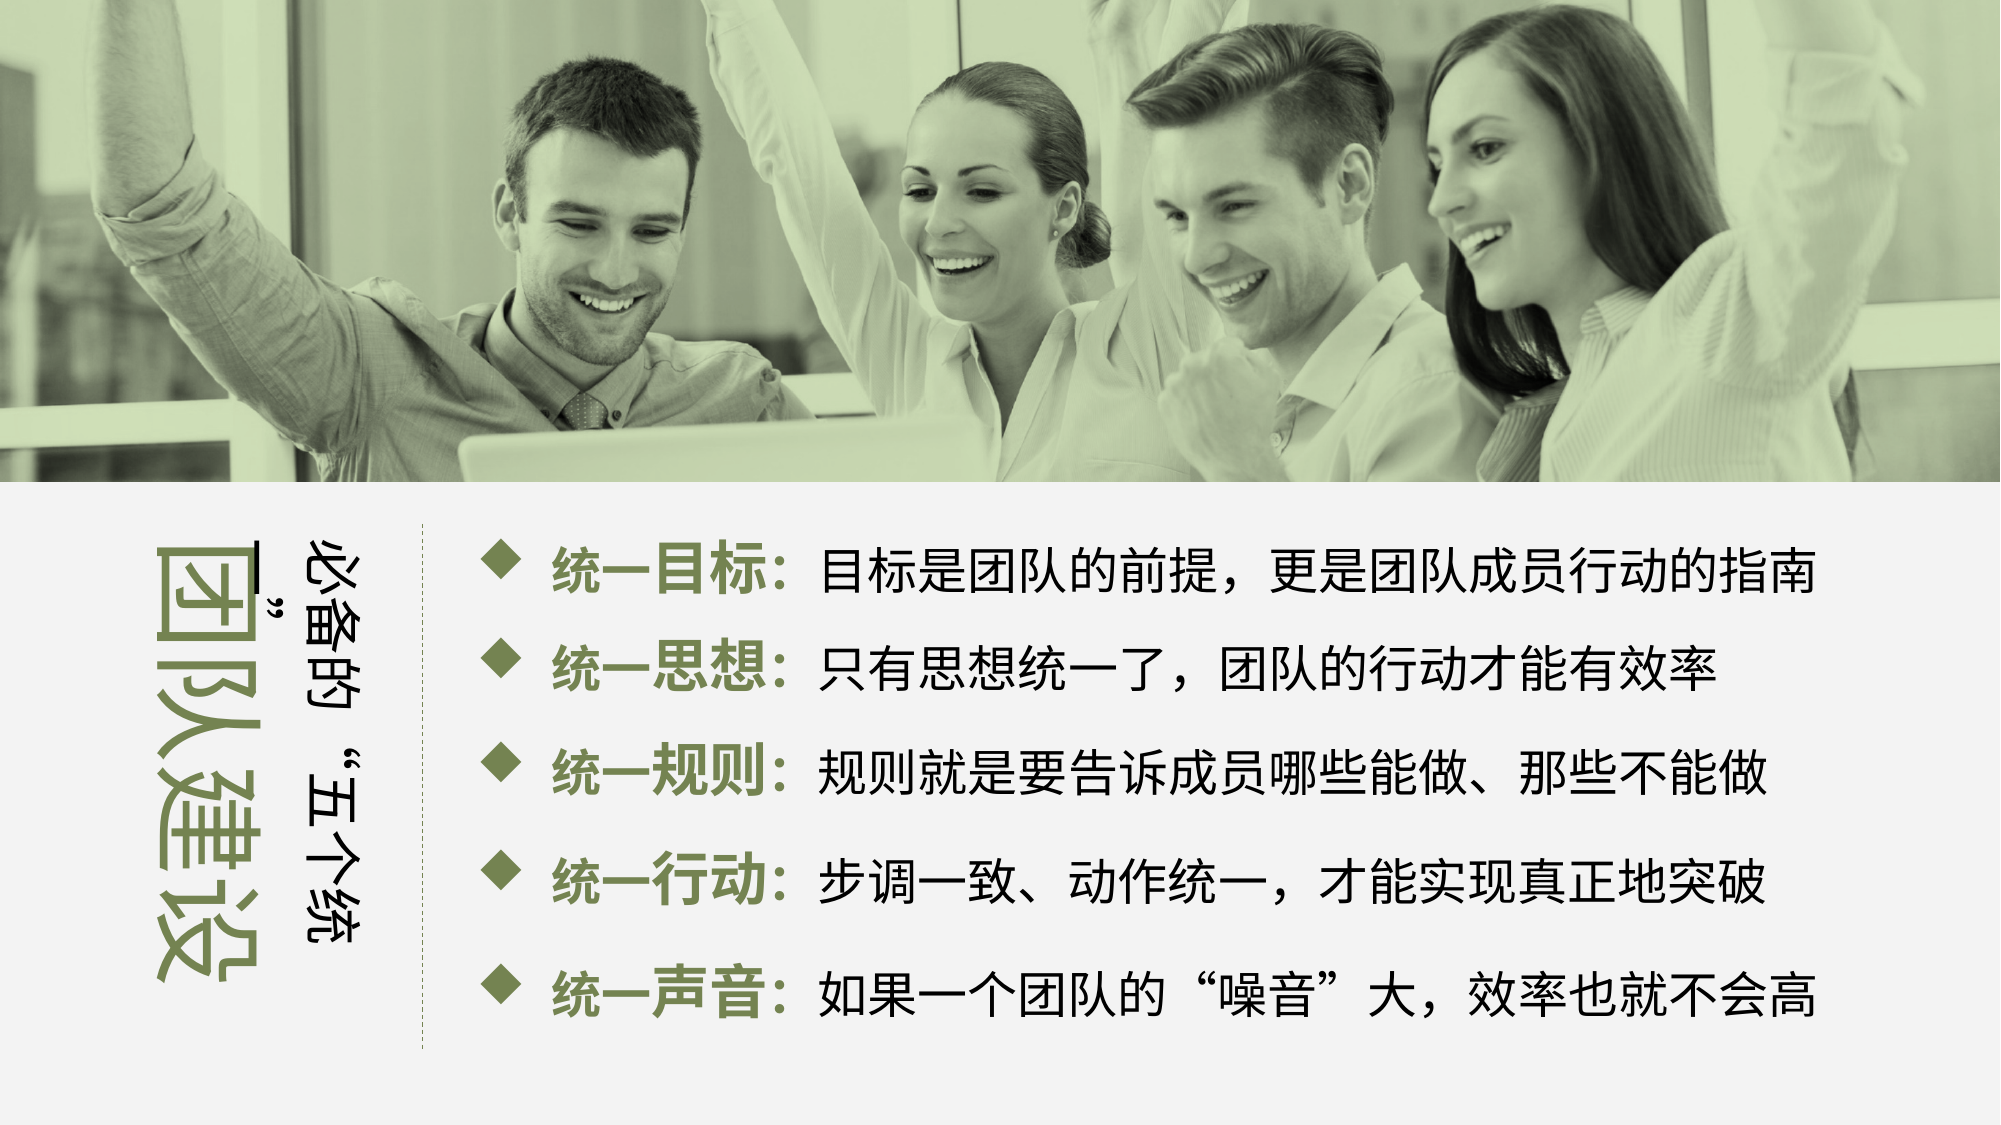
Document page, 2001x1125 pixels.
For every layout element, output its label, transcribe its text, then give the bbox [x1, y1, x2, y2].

picture [0, 0, 2000, 482]
text_box 必备的“五个统一” [276, 523, 385, 1064]
text_box 团队建设 [119, 523, 276, 1050]
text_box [461, 523, 1934, 1032]
